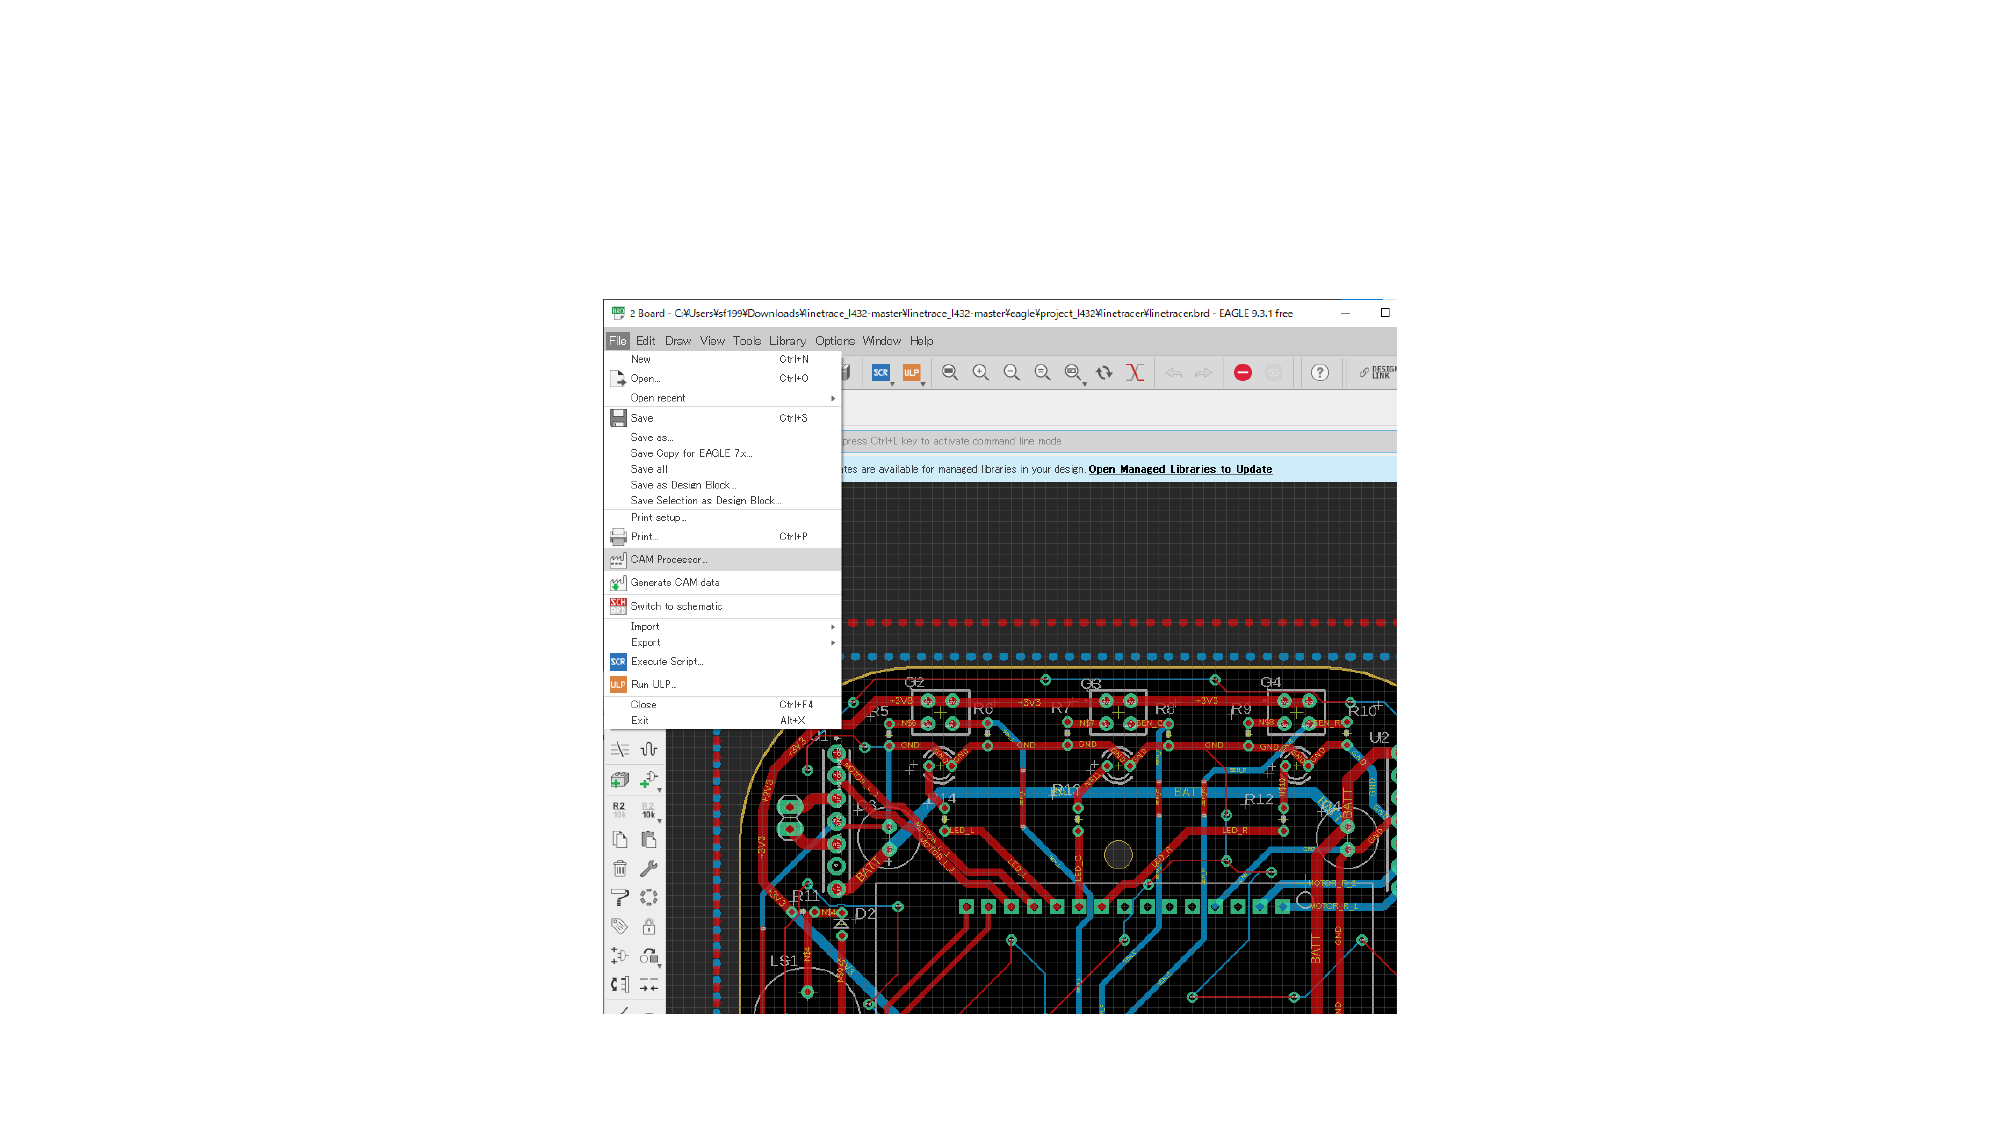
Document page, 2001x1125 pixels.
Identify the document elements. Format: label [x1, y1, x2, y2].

list [603, 299, 1397, 1014]
